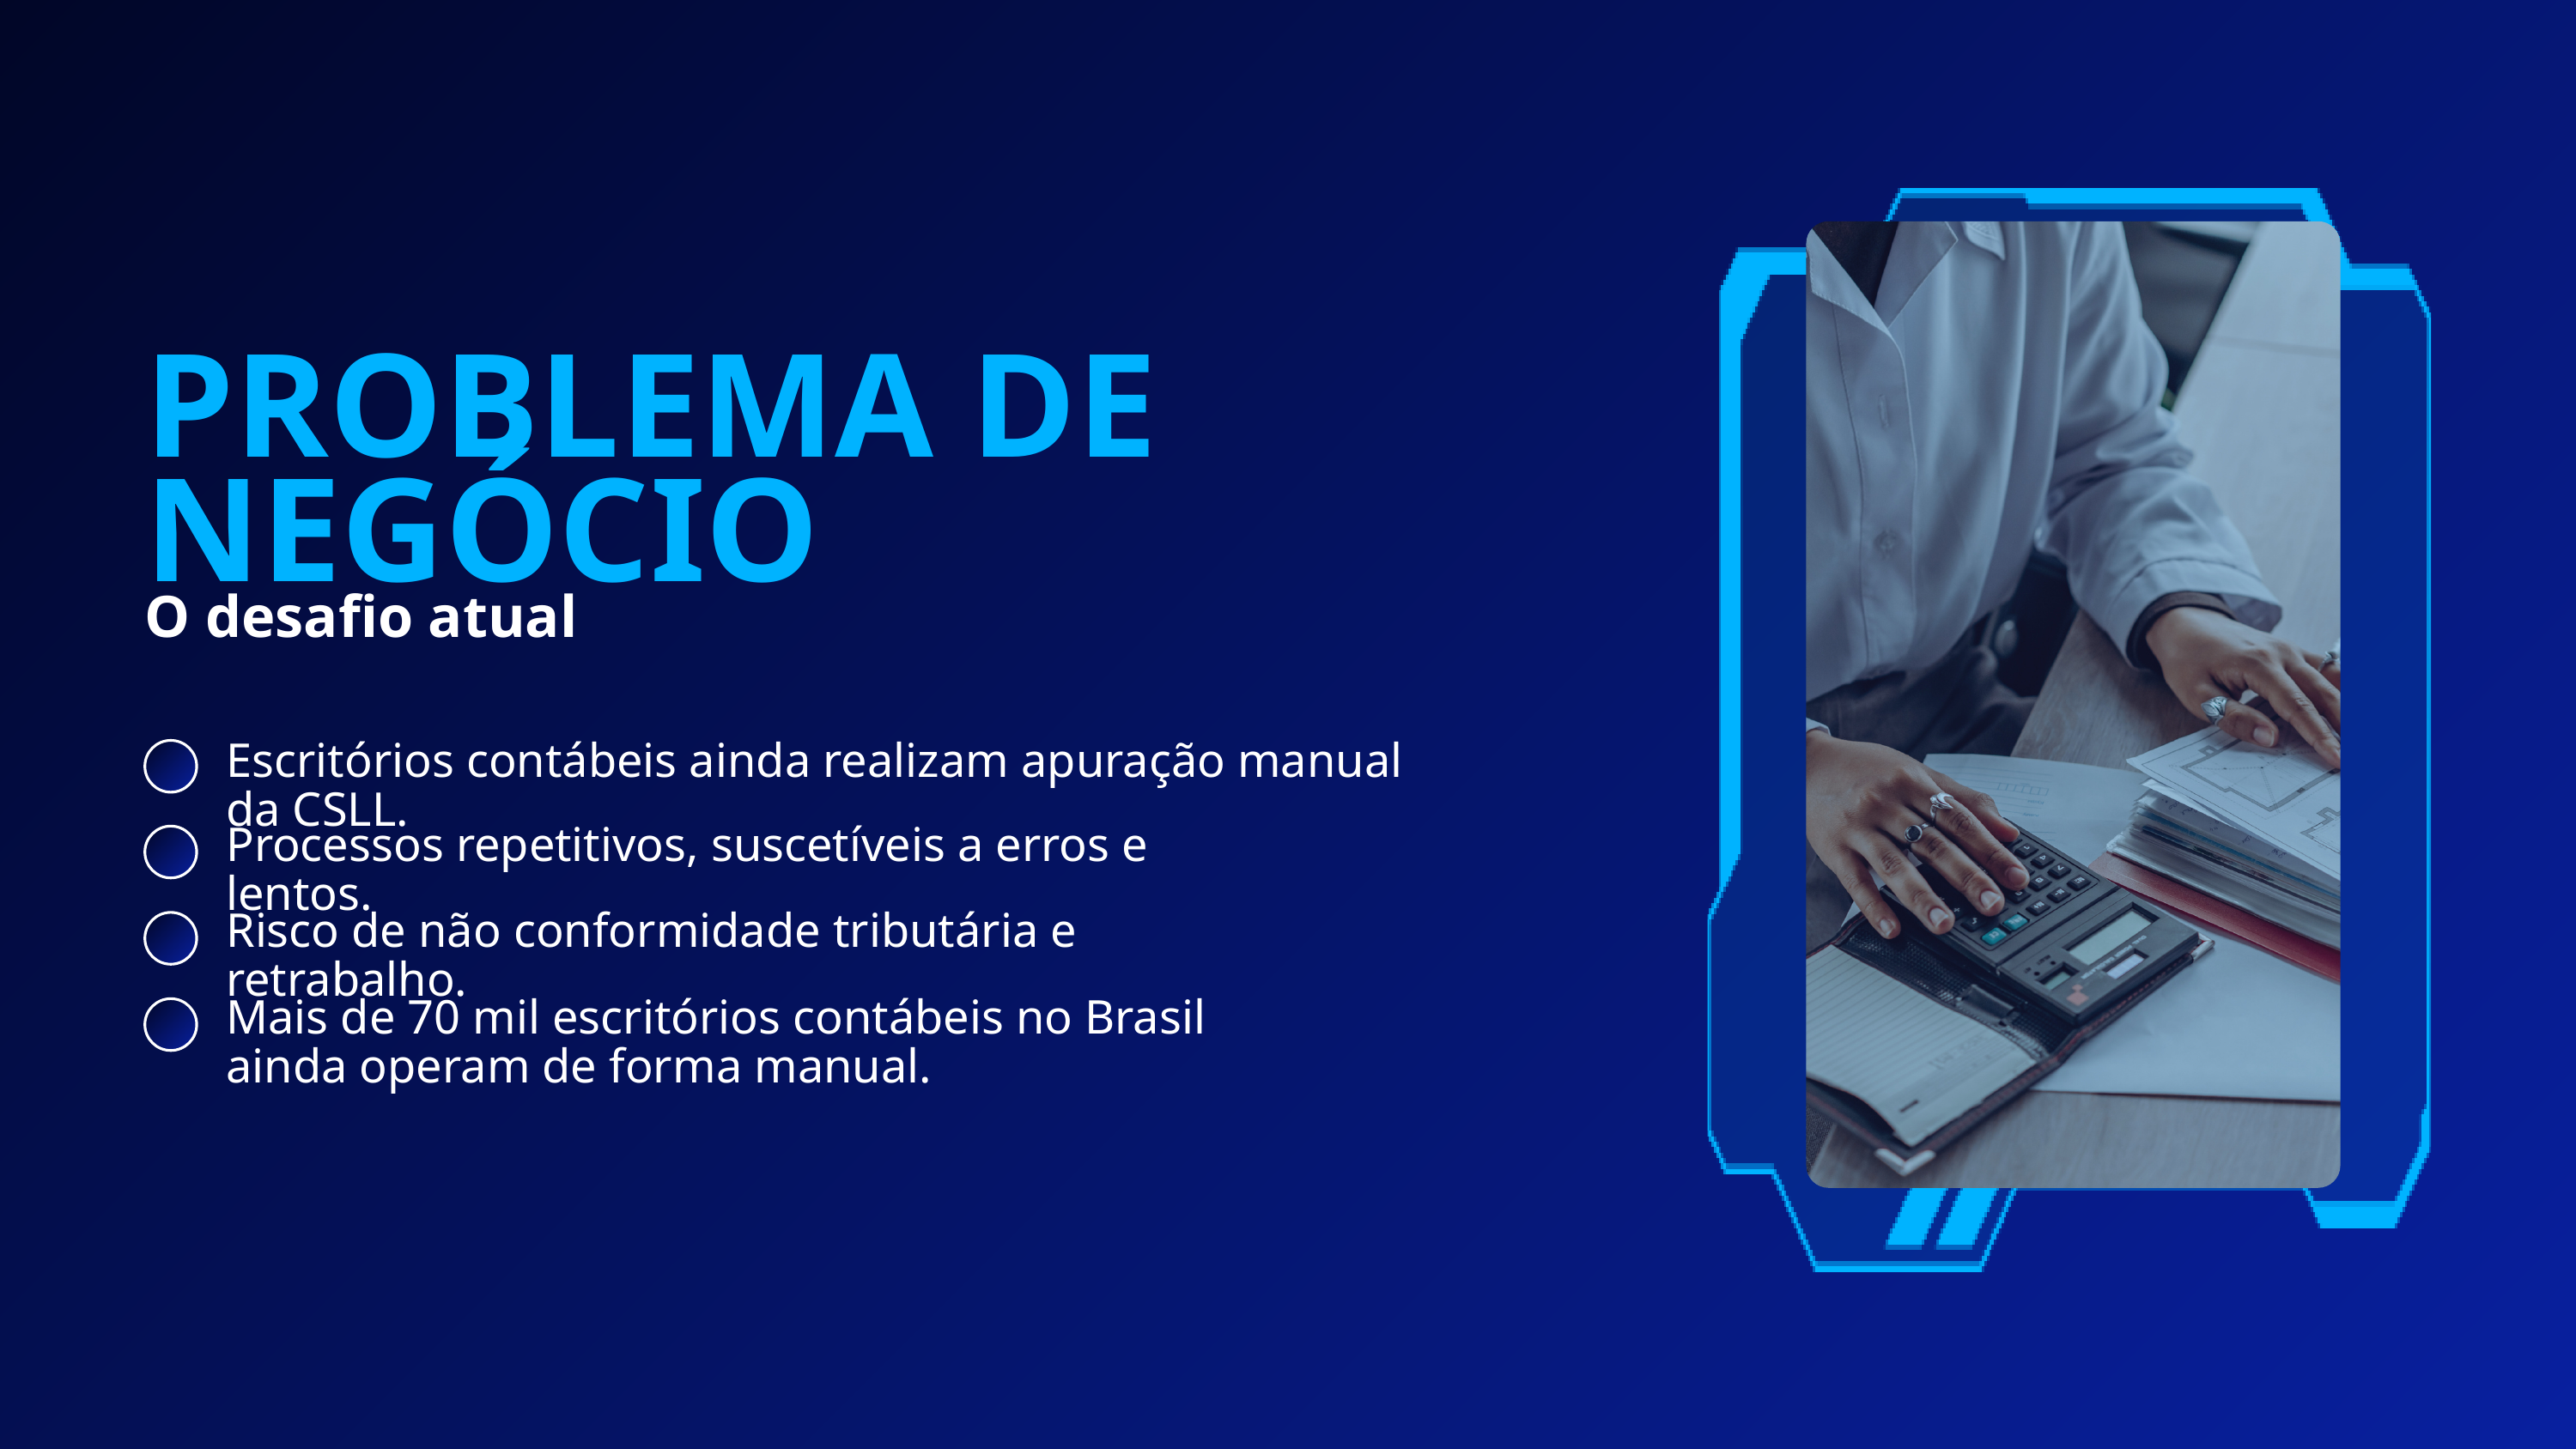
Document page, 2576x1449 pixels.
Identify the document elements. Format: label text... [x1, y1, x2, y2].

text_box Risco de não conformidade tributária e retrabalho. [226, 907, 1288, 994]
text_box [144, 998, 197, 1051]
text_box Mais de 70 mil escritórios contábeis no Brasil ainda operam de forma manual. [226, 994, 1288, 1093]
text_box [1707, 188, 2432, 1272]
text_box PROBLEMA DE NEGÓCIO [144, 361, 1646, 610]
text_box O desafio atual [144, 580, 1159, 650]
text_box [1806, 221, 2341, 1188]
text_box Escritórios contábeis ainda realizam apuração manual da CSLL. [226, 737, 1452, 836]
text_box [144, 912, 197, 965]
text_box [144, 826, 197, 878]
text_box Processos repetitivos, suscetíveis a erros e lentos. [226, 822, 1288, 907]
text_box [144, 740, 197, 793]
